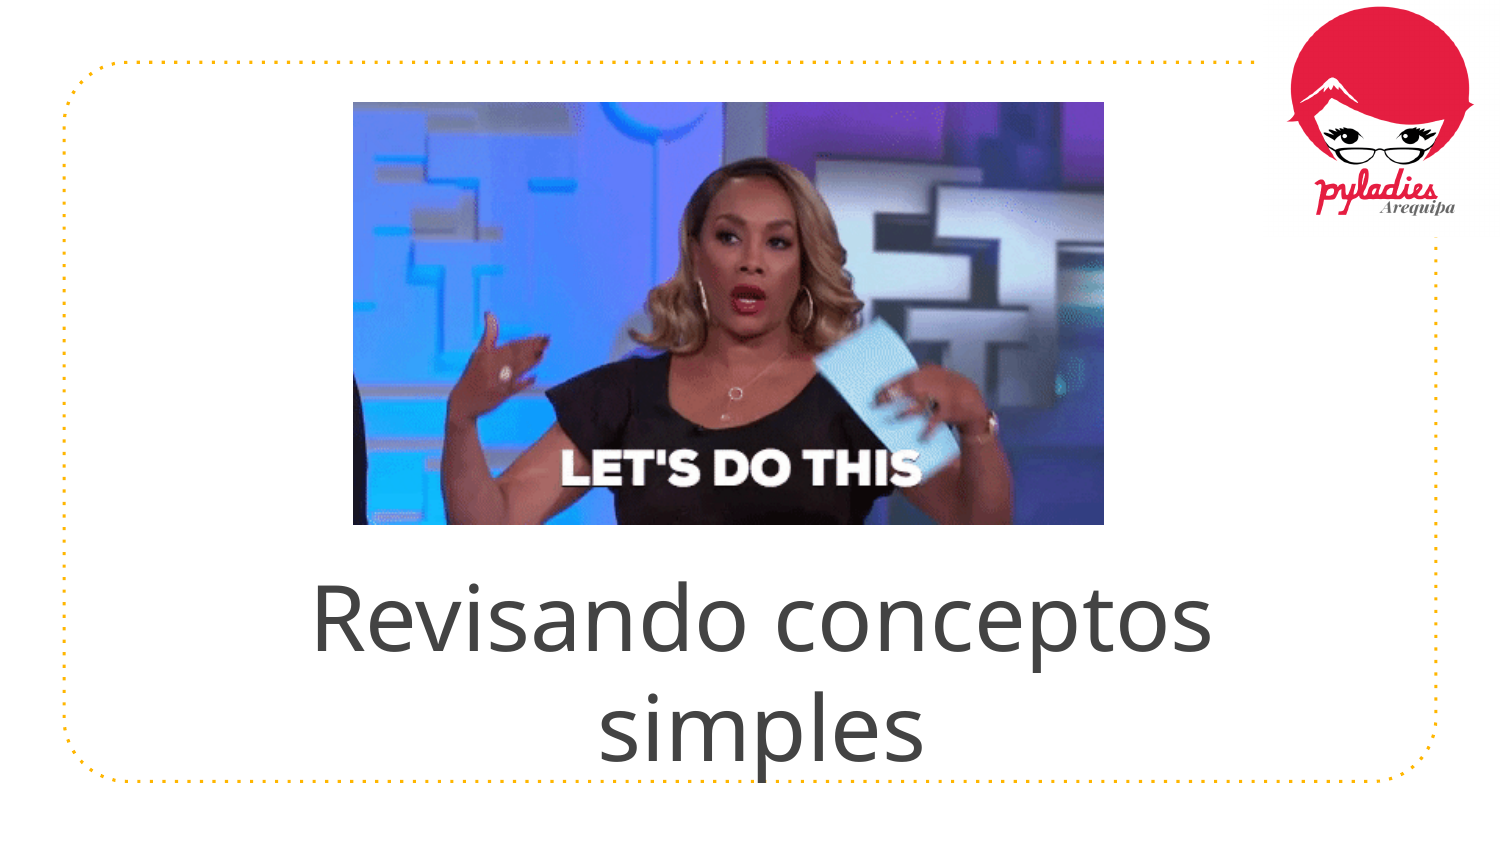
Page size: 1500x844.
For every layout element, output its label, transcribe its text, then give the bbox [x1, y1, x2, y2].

picture [352, 102, 1104, 526]
title Revisando conceptos simples [149, 545, 1375, 799]
picture [1263, 0, 1500, 237]
